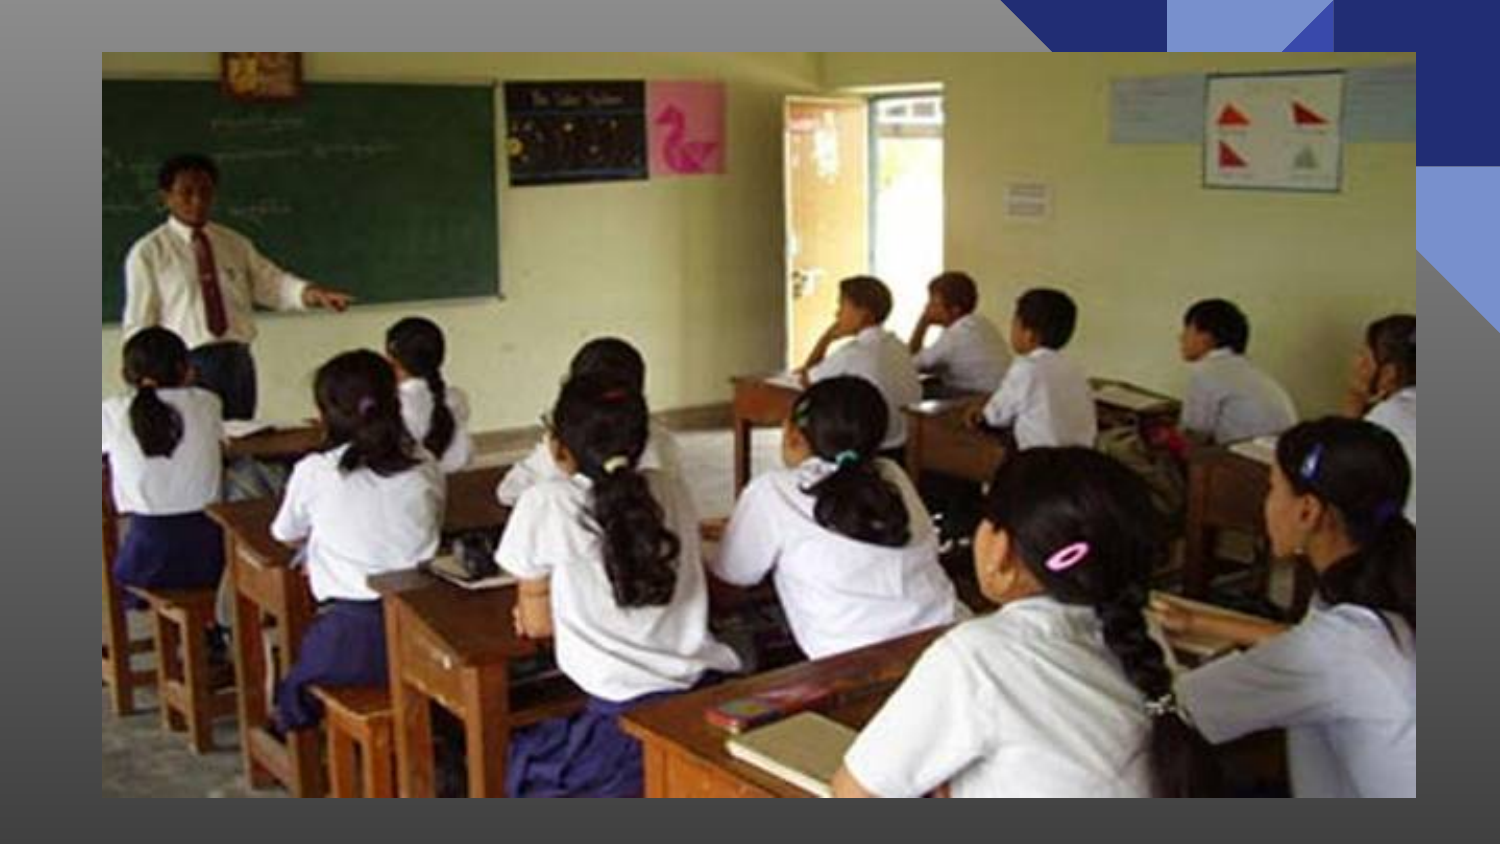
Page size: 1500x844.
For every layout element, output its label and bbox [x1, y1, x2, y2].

picture [102, 52, 1417, 799]
